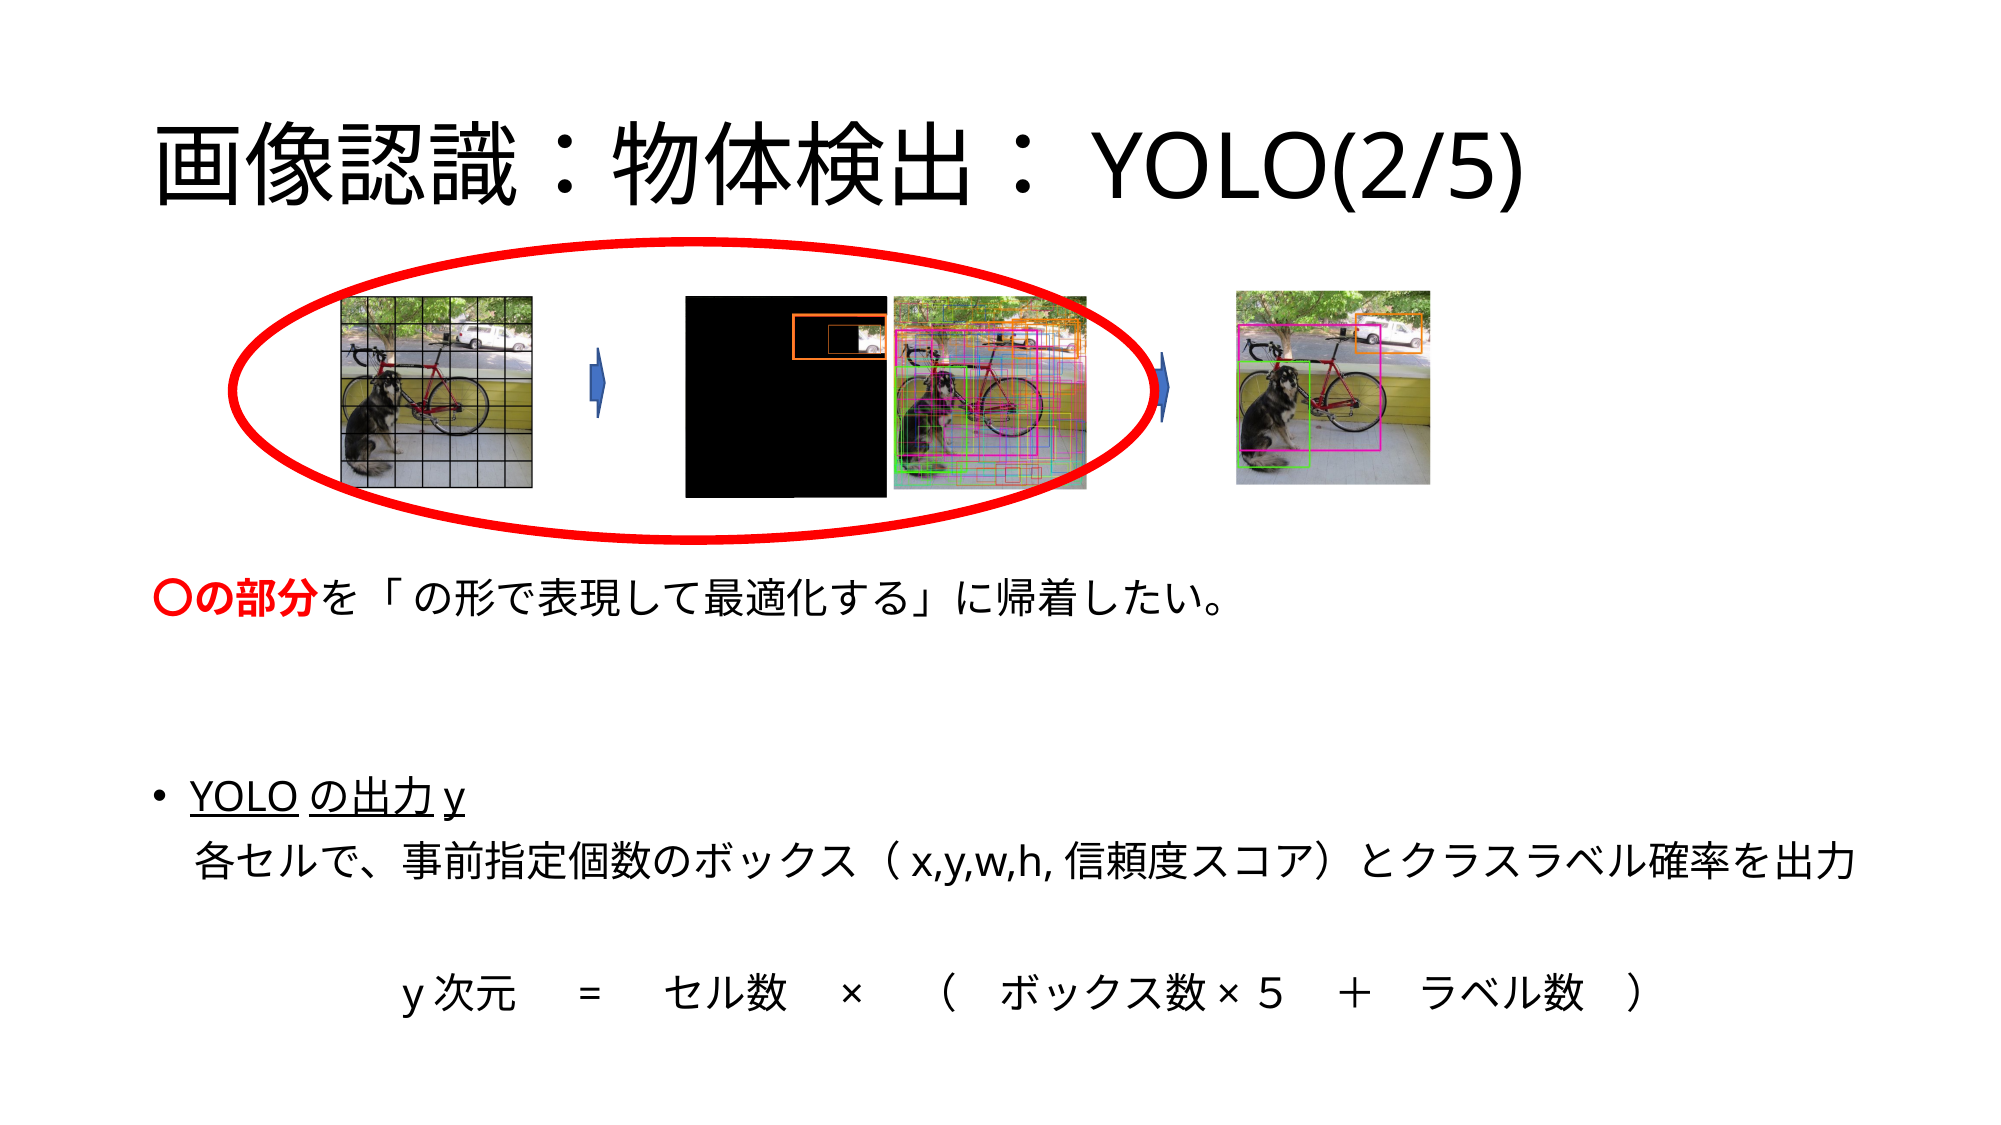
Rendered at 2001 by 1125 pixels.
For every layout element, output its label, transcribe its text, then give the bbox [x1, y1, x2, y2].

picture [1235, 290, 1432, 485]
text_box [1088, 312, 1156, 470]
picture [685, 295, 890, 498]
text_box [1153, 352, 1170, 423]
picture [892, 295, 1088, 491]
text_box [231, 240, 1050, 542]
title 画像認識：物体検出：YOLO(2/5) [137, 59, 1863, 278]
picture [339, 295, 534, 491]
